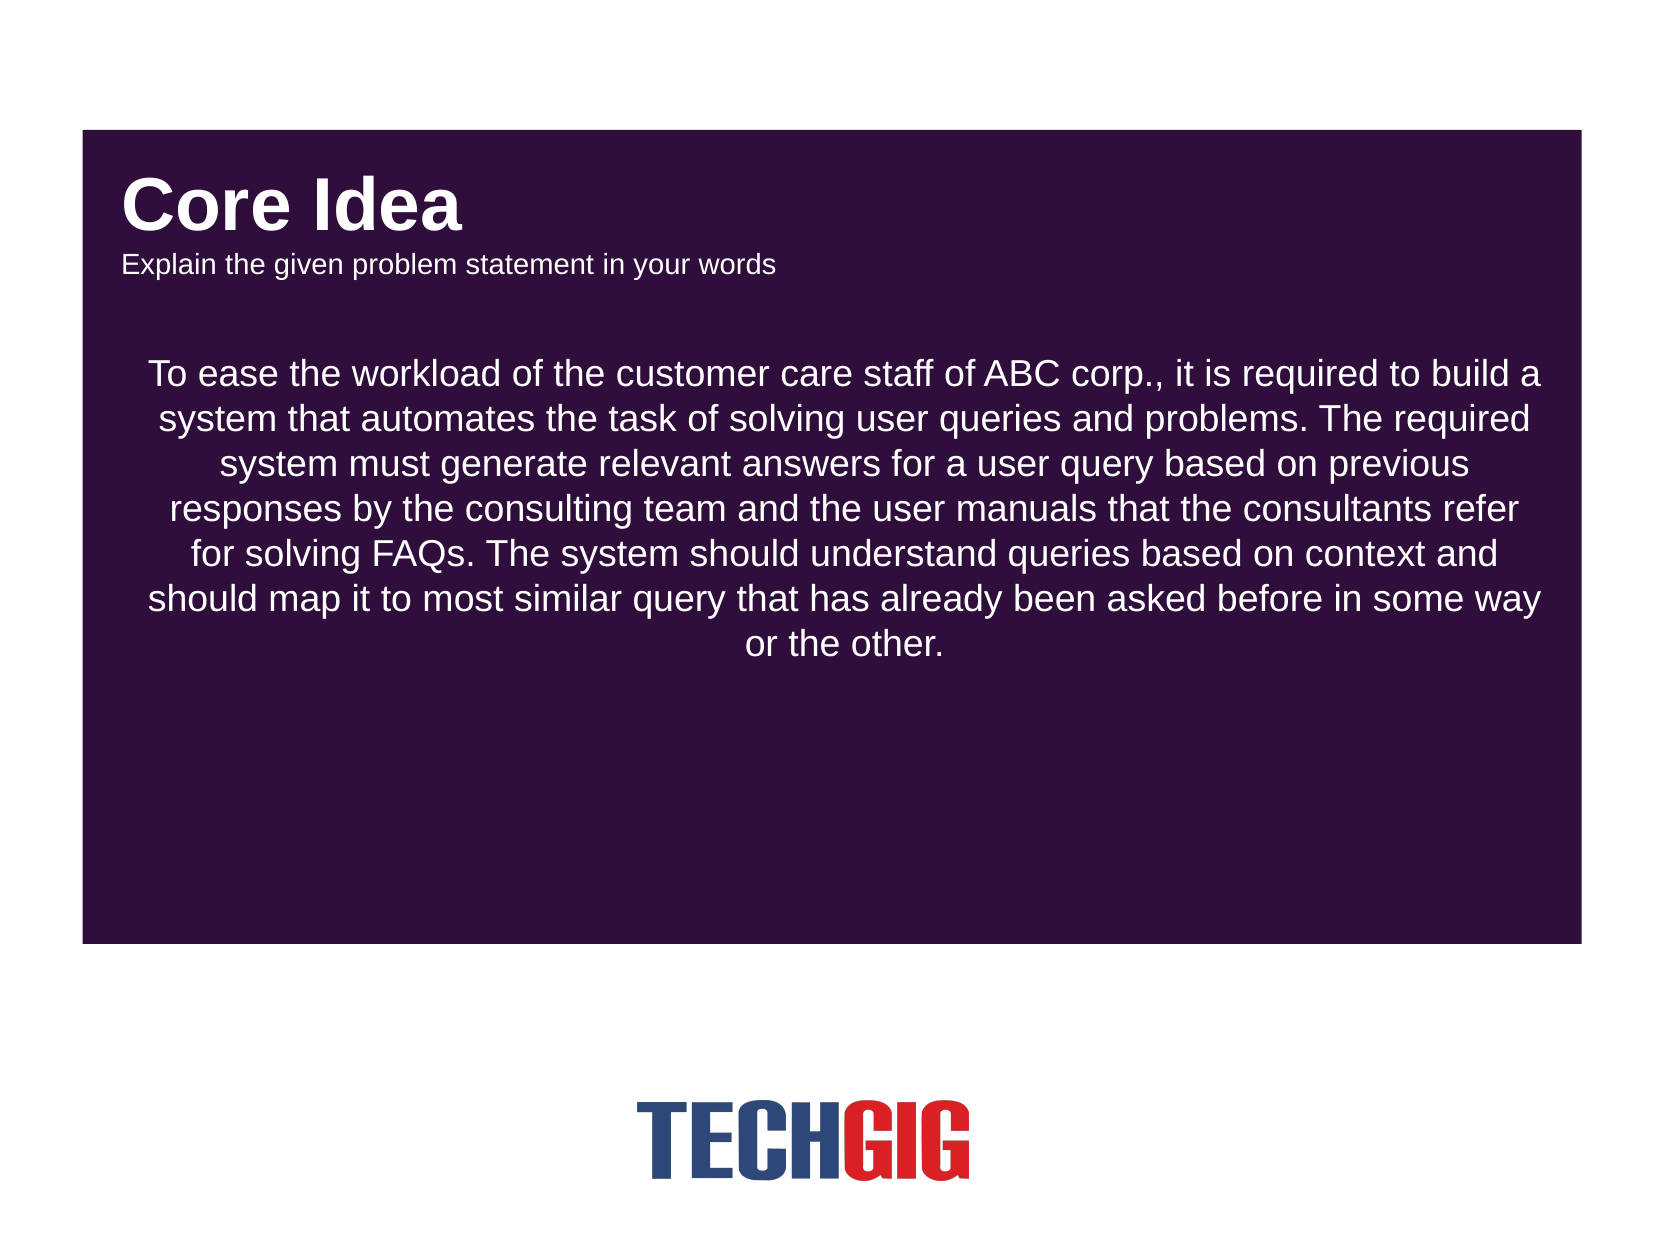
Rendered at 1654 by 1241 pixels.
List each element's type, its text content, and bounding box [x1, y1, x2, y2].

text_box Core Idea Explain the given problem statement in your words [106, 148, 1381, 342]
text_box [82, 129, 1582, 944]
picture [637, 1100, 969, 1181]
text_box To ease the workload of the customer care staff of ABC corp., it is required to build a system that automates the task of solving user queries and problems. The required system must generate relevant answers for a user query based on previous responses by the consulting team and the user manuals that the consultants refer for solving FAQs. The system should understand queries based on context and should map it to most similar query that has already been asked before in some way or the other. [131, 341, 1559, 672]
